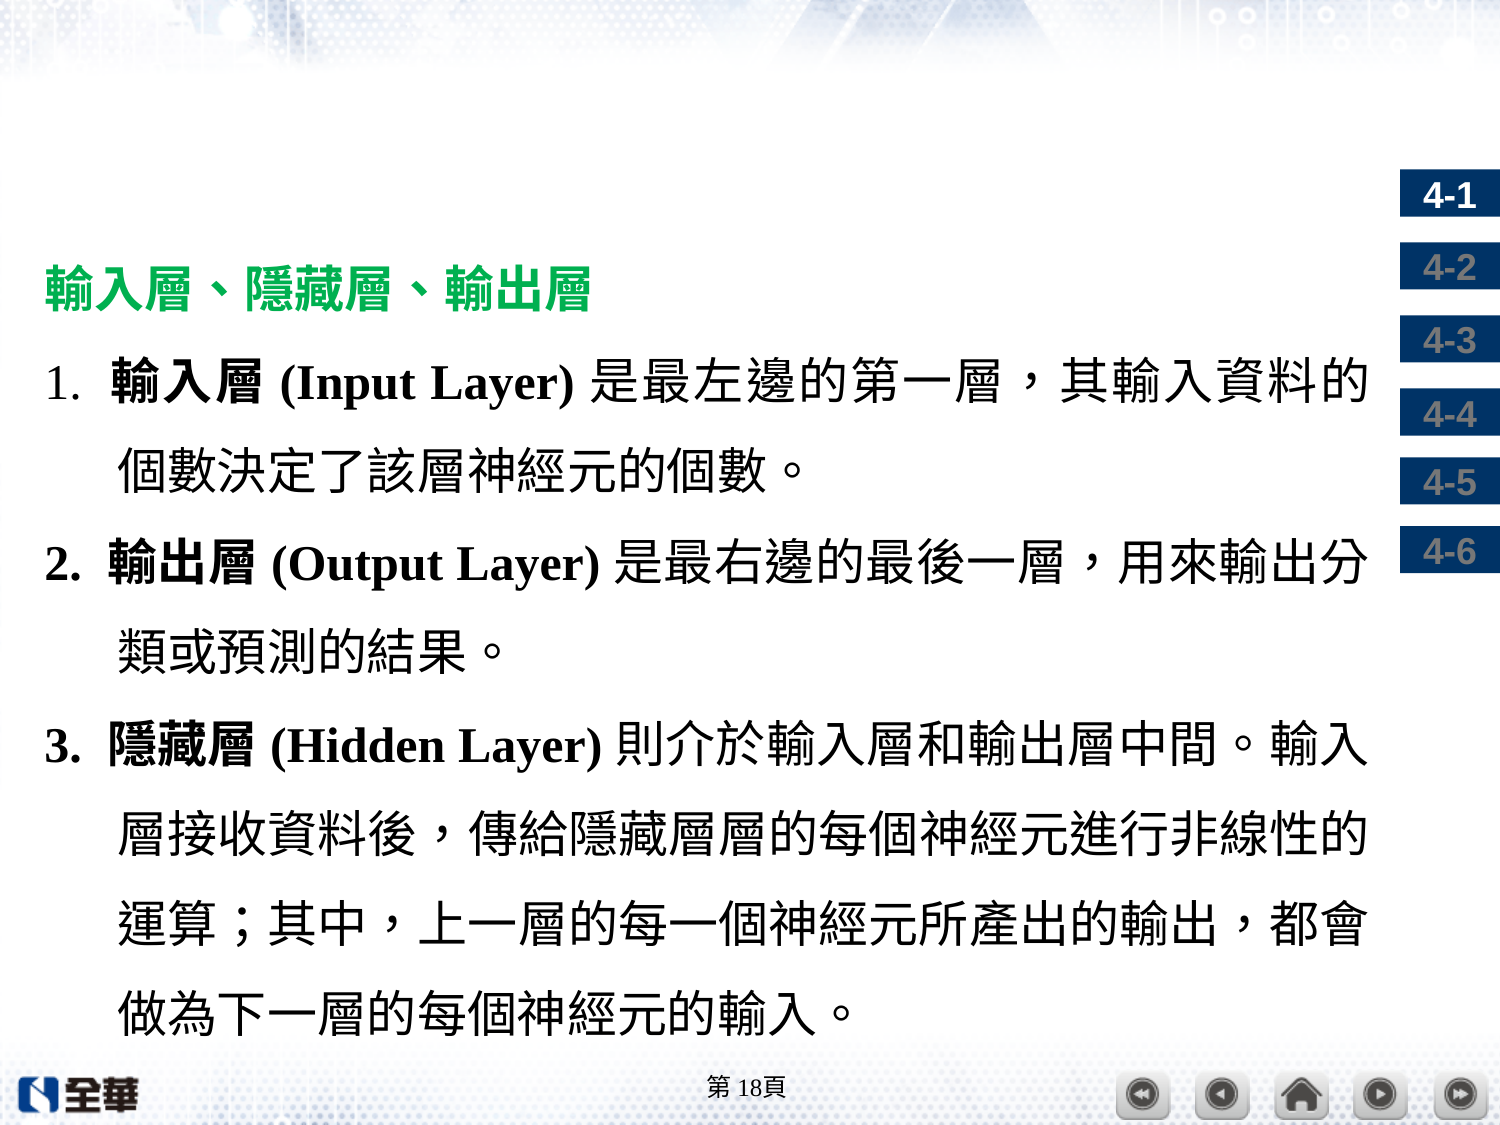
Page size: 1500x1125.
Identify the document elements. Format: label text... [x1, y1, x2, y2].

list 輸入層、隱藏層、輸出層 1. 輸入層(Input Layer)是最左邊的第一層，其輸入資料的個數決定了該層神經元的個數。 2. 輸出層(Output Layer)是最右邊的最後一層，用來輸出分類或預測的結果。 3. 隱藏層(Hidden Layer)則介於輸入層和輸出層中間。輸入層接收資料後，傳給隱藏層層的每個神經元進行非線性的運算；其中，上一層的每一個神經元所產出的輸出，都會做為下一層的每個神經元的輸入。 [29, 219, 1386, 1048]
picture [0, 0, 1500, 1125]
